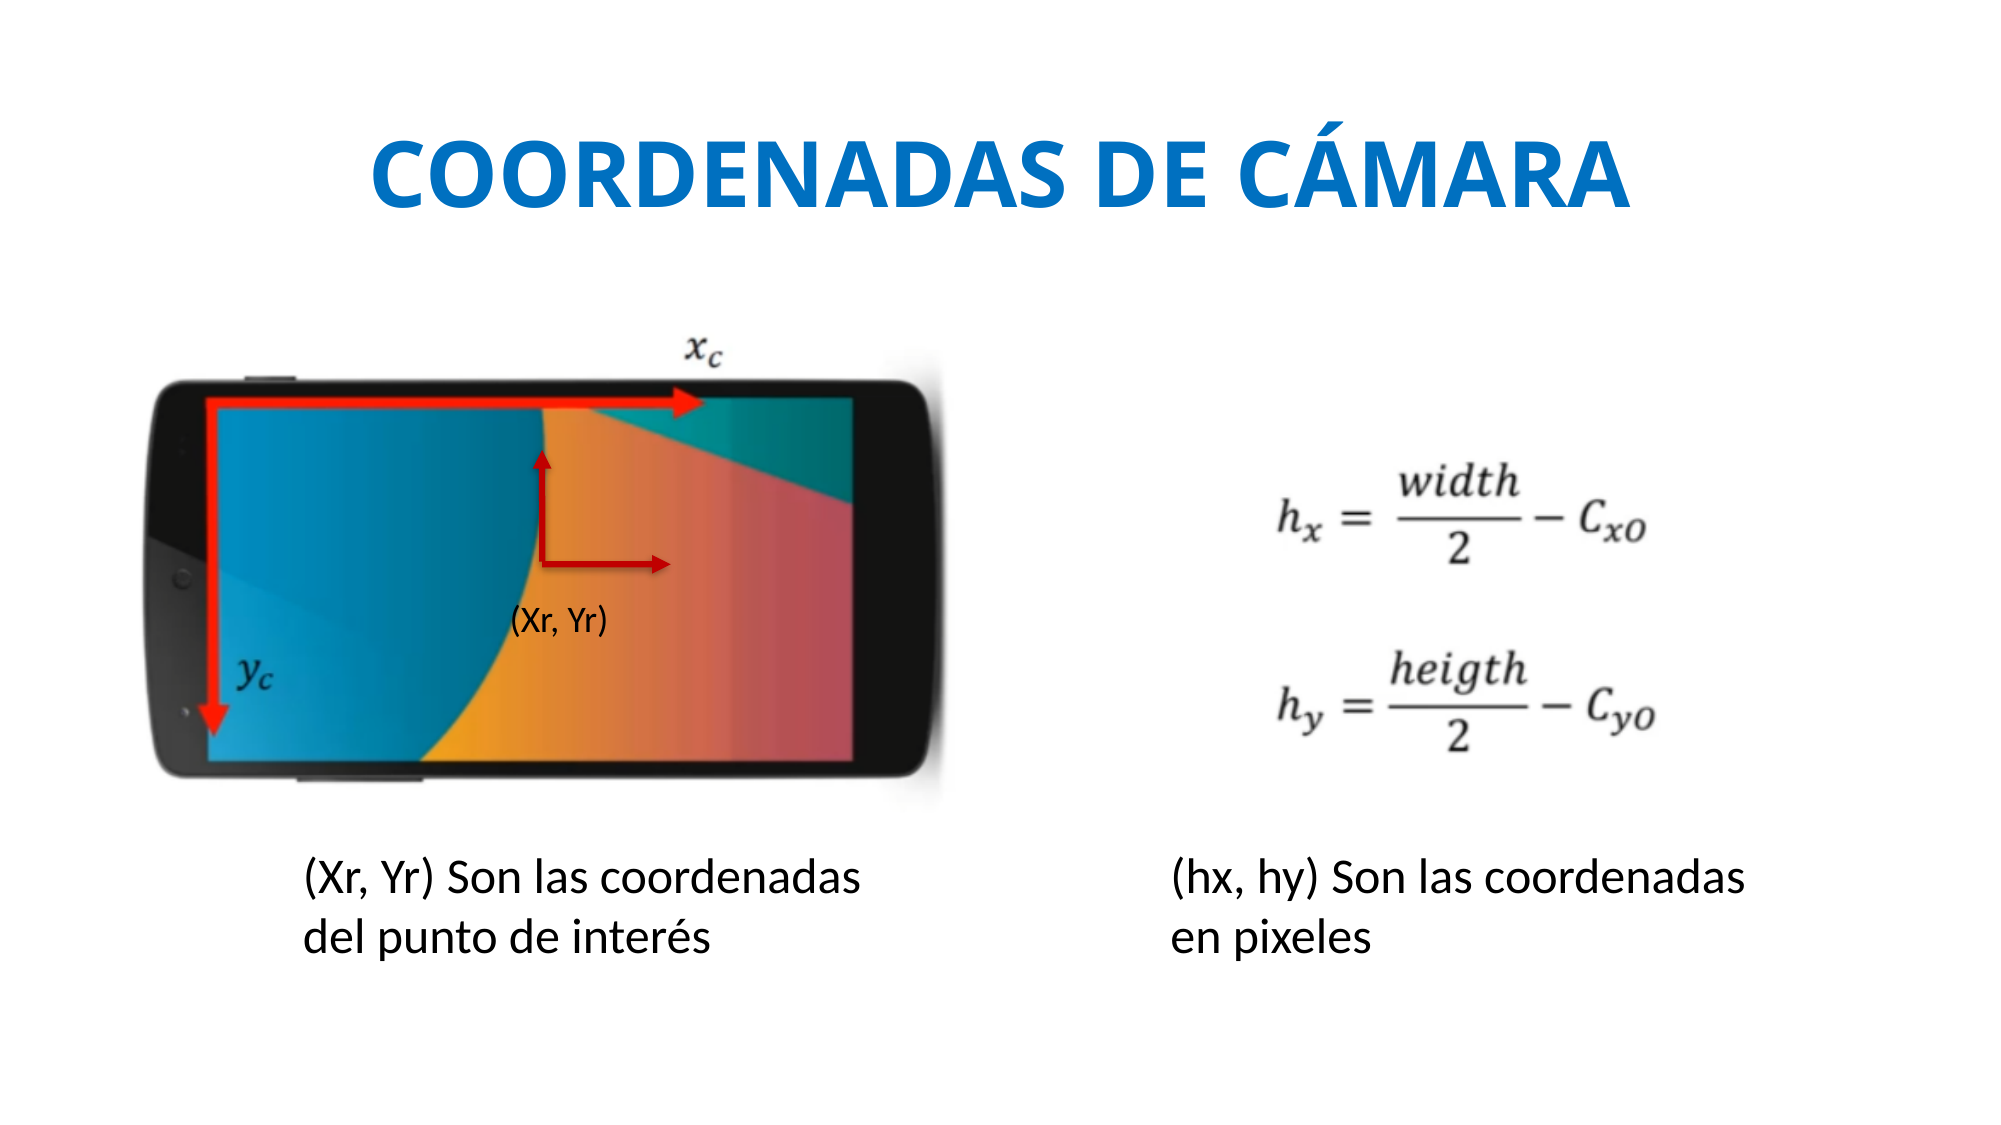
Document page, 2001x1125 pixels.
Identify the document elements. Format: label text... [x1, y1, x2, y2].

text_box (hx, hy) Son las coordenadas en pixeles [1155, 835, 1766, 971]
picture [1136, 393, 1813, 782]
picture [95, 288, 990, 836]
text_box (Xr, Yr) Son las coordenadas del punto de interés [288, 844, 899, 971]
text_box COORDENADAS DE CÁMARA [187, 99, 1813, 257]
